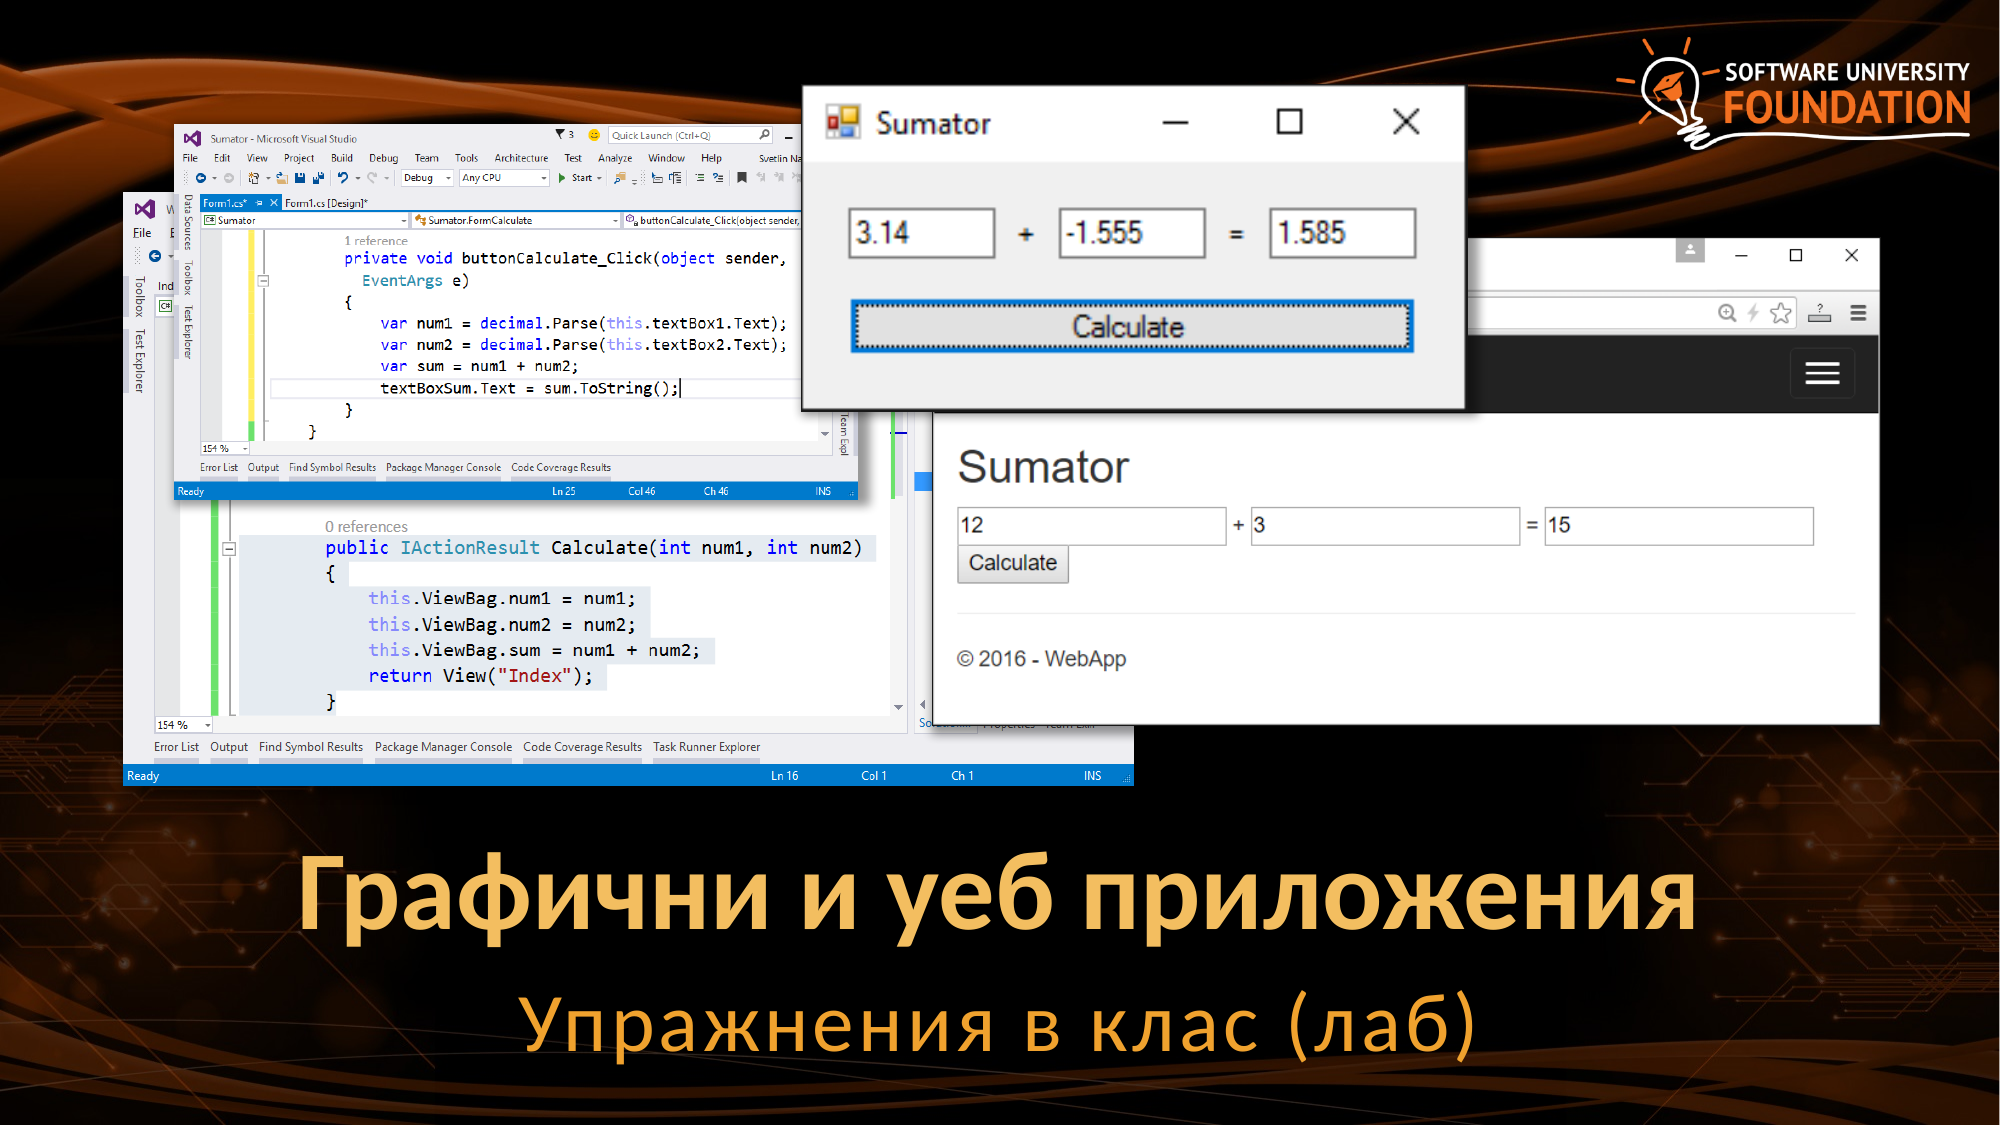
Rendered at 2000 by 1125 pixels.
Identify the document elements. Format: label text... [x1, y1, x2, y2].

title Графични и уеб приложения [149, 825, 1850, 957]
list Упражнения в клас (лаб) [149, 957, 1850, 1075]
picture [0, 0, 2000, 1125]
